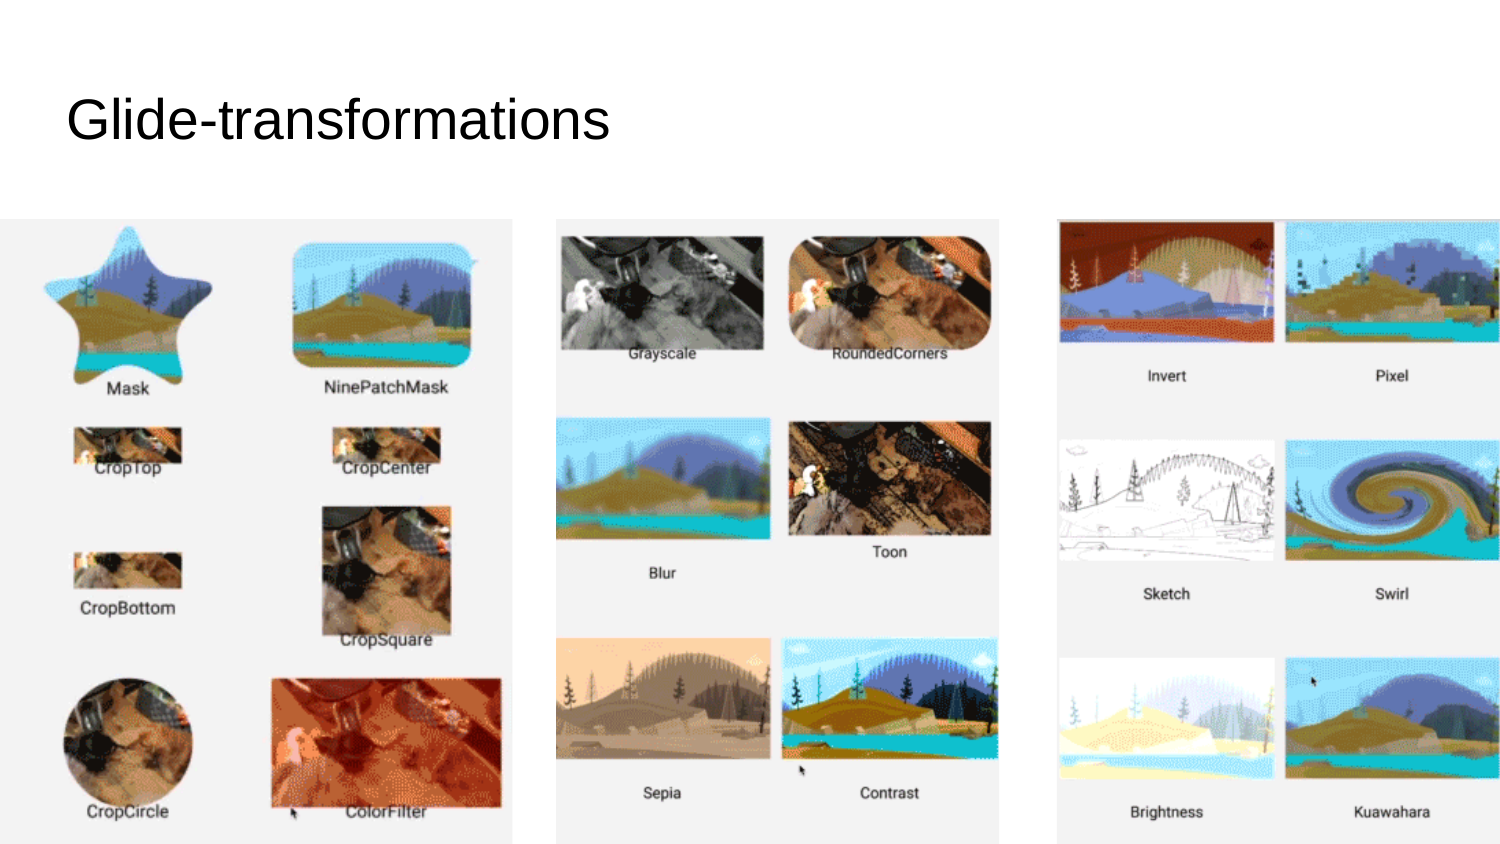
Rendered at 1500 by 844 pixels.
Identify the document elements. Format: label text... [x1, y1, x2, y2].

picture [1056, 219, 1500, 844]
picture [555, 219, 1000, 844]
picture [0, 219, 513, 844]
title Glide-transformations [51, 72, 1449, 167]
